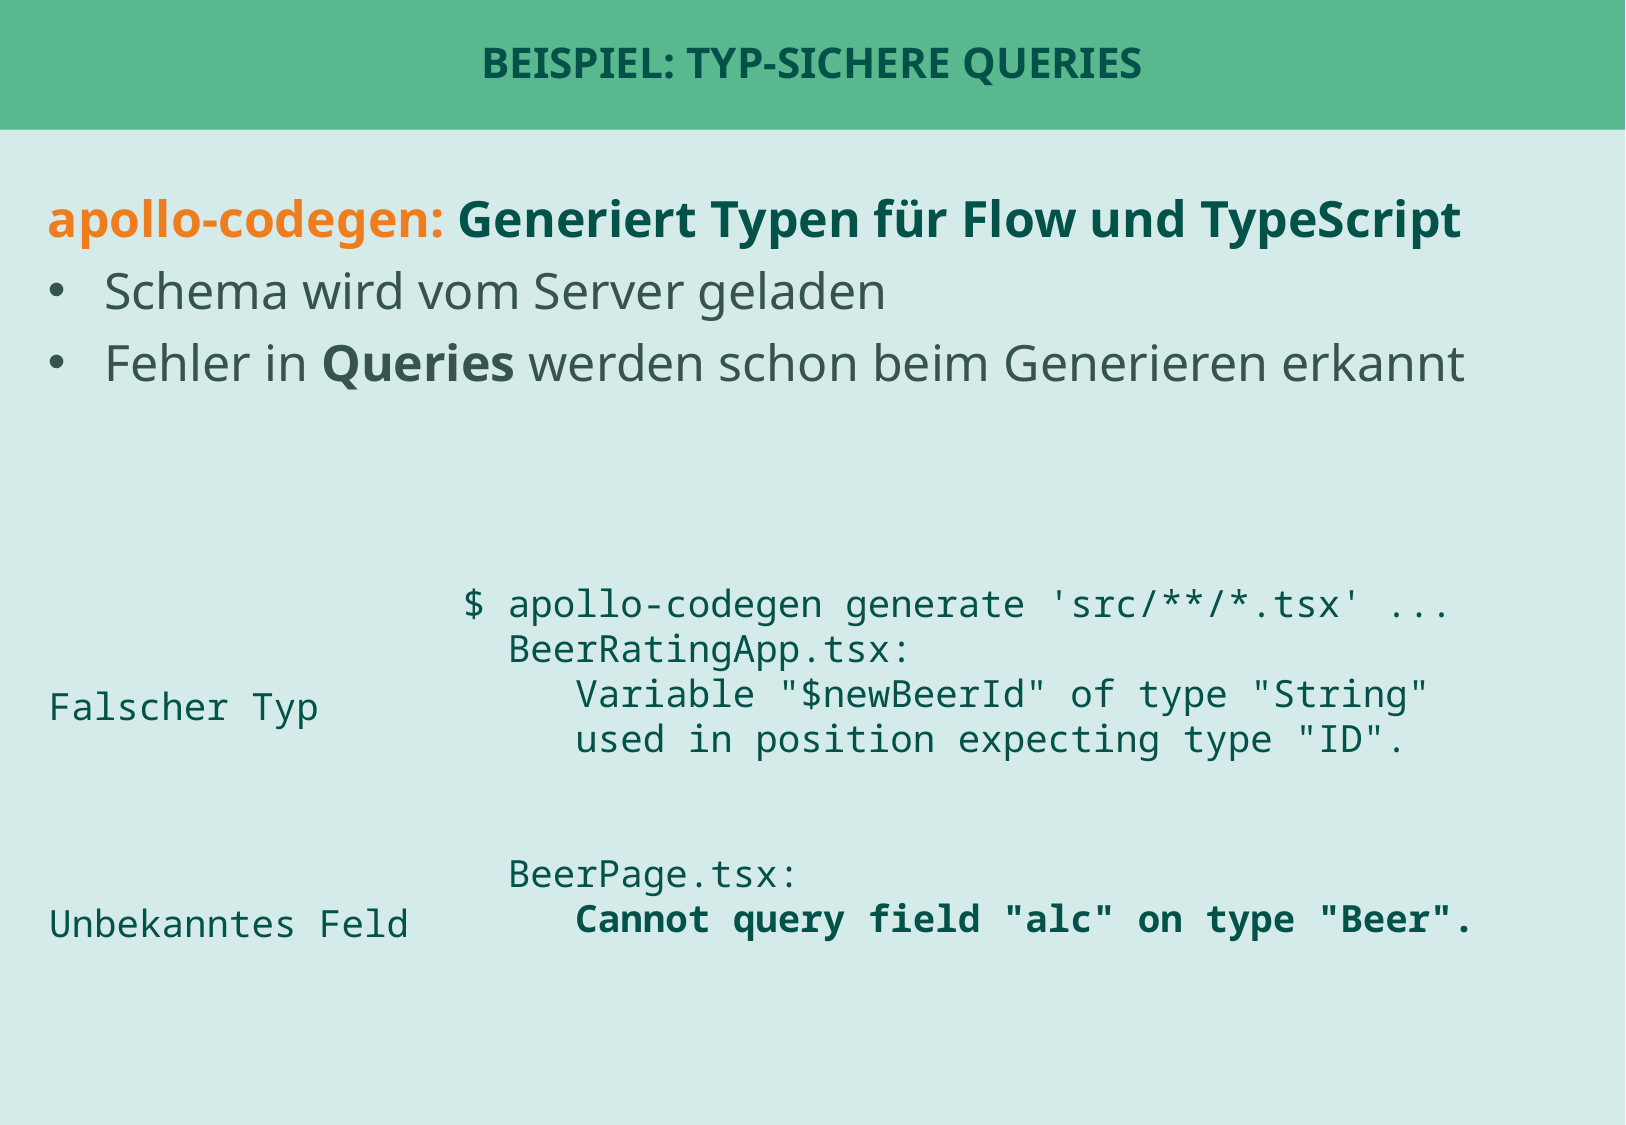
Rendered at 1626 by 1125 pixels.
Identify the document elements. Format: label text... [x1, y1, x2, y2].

text_box $ apollo-codegen generate 'src/**/*.tsx' ... BeerRatingApp.tsx: Variable "$newBeerId" of type "String" used in position expecting type "ID". BeerPage.tsx: Cannot query field "alc" on type "Beer". [448, 438, 1592, 948]
title Beispiel: Typ-Sichere Queries [0, 0, 1625, 130]
text_box Unbekanntes Feld [34, 892, 425, 953]
text_box apollo-codegen: Generiert Typen für Flow und TypeScript Schema wird vom Server geladen Fehler in Queries werden schon beim Generieren erkannt [33, 168, 1592, 399]
text_box Falscher Typ [34, 675, 334, 736]
